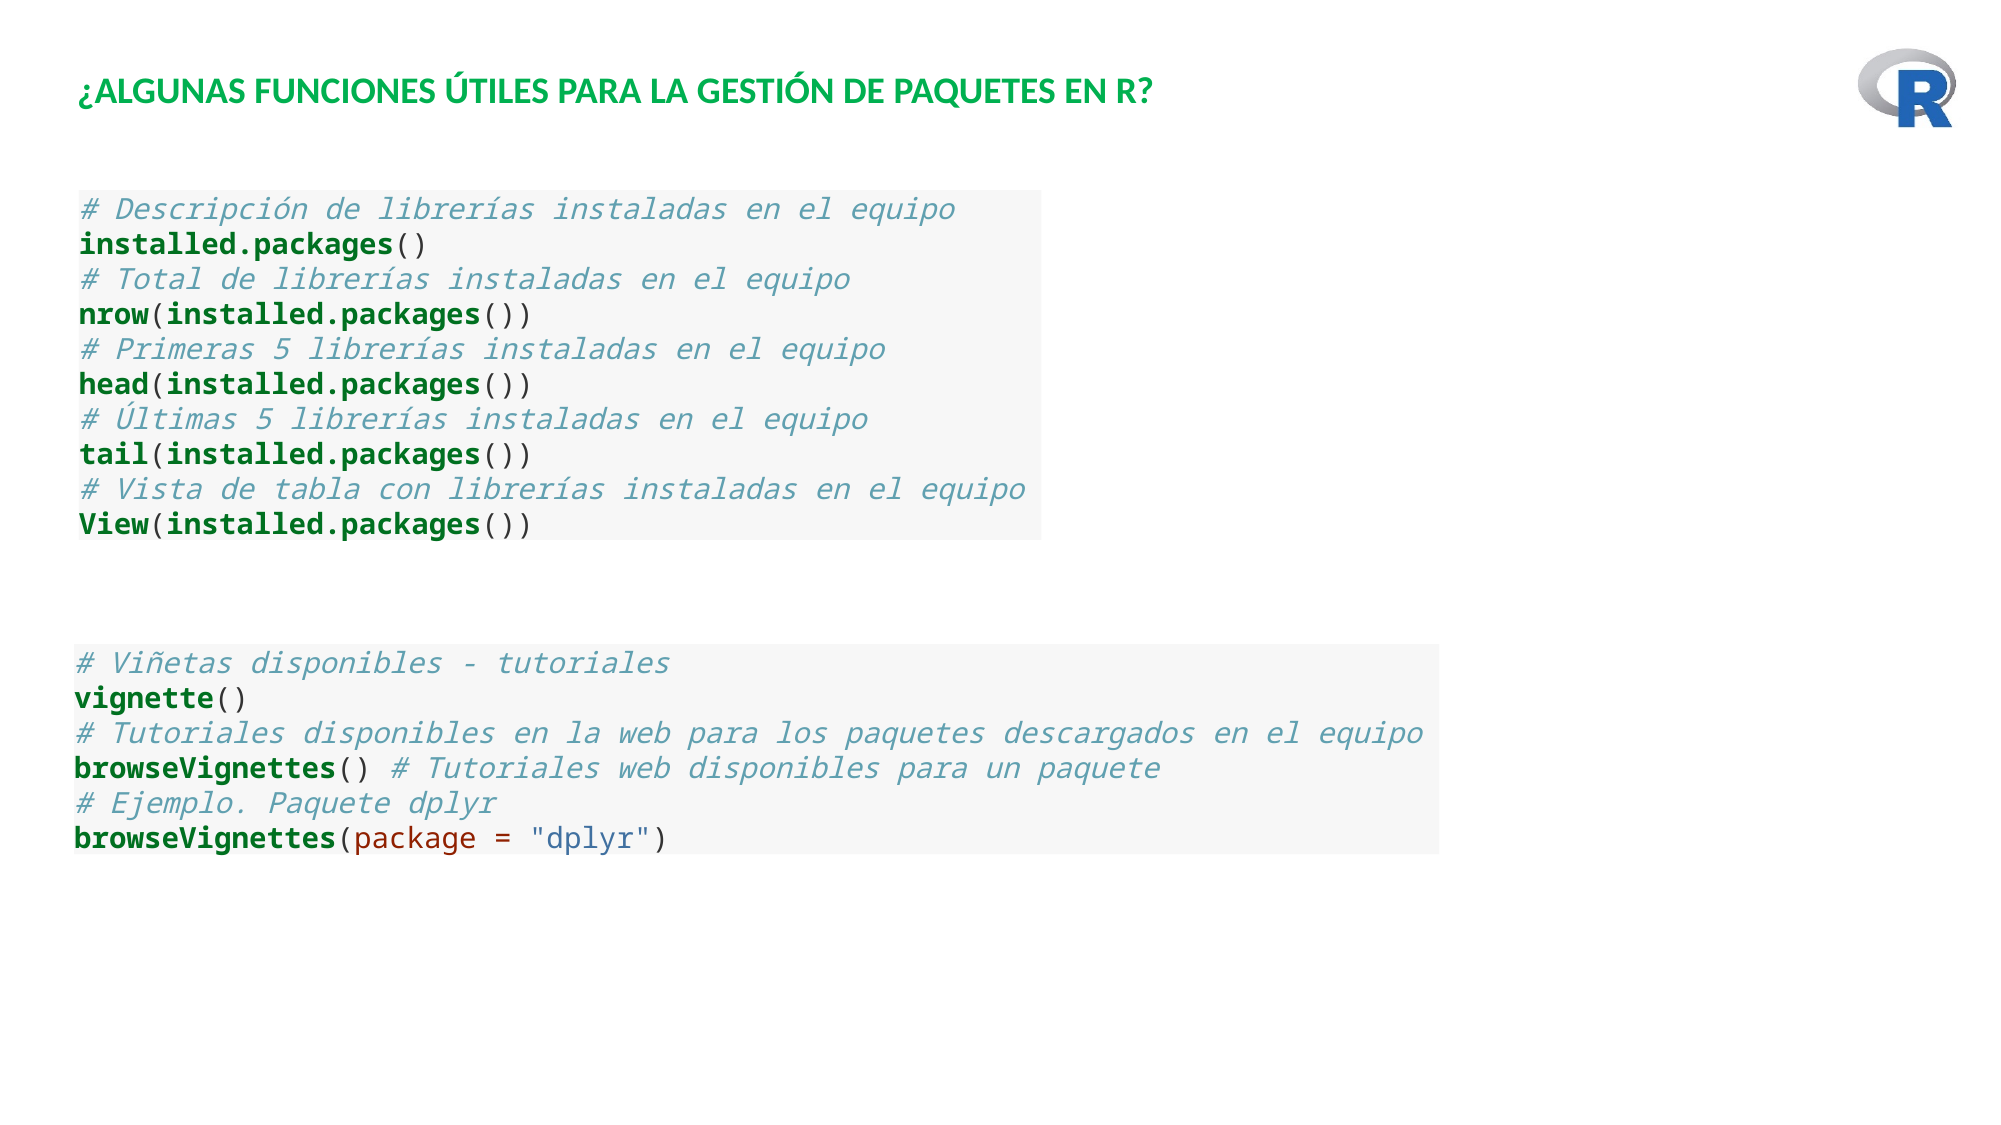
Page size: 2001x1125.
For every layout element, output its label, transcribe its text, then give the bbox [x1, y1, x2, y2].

text_box # Descripción de librerías instaladas en el equipo installed.packages() # Total de librerías instaladas en el equipo nrow(installed.packages()) # Primeras 5 librerías instaladas en el equipo head(installed.packages()) # Últimas 5 librerías instaladas en el equipo tail(installed.packages()) # Vista de tabla con librerías instaladas en el equipo View(installed.packages()) [78, 190, 1042, 540]
text_box ¿ALGUNAS FUNCIONES ÚTILES PARA LA GESTIÓN DE PAQUETES EN R? [62, 58, 1529, 119]
text_box # Viñetas disponibles - tutoriales vignette() # Tutoriales disponibles en la web para los paquetes descargados en el equipo browseVignettes() # Tutoriales web disponibles para un paquete # Ejemplo. Paquete dplyr browseVignettes(package = "dplyr") [74, 644, 1440, 855]
picture [1852, 40, 1961, 165]
